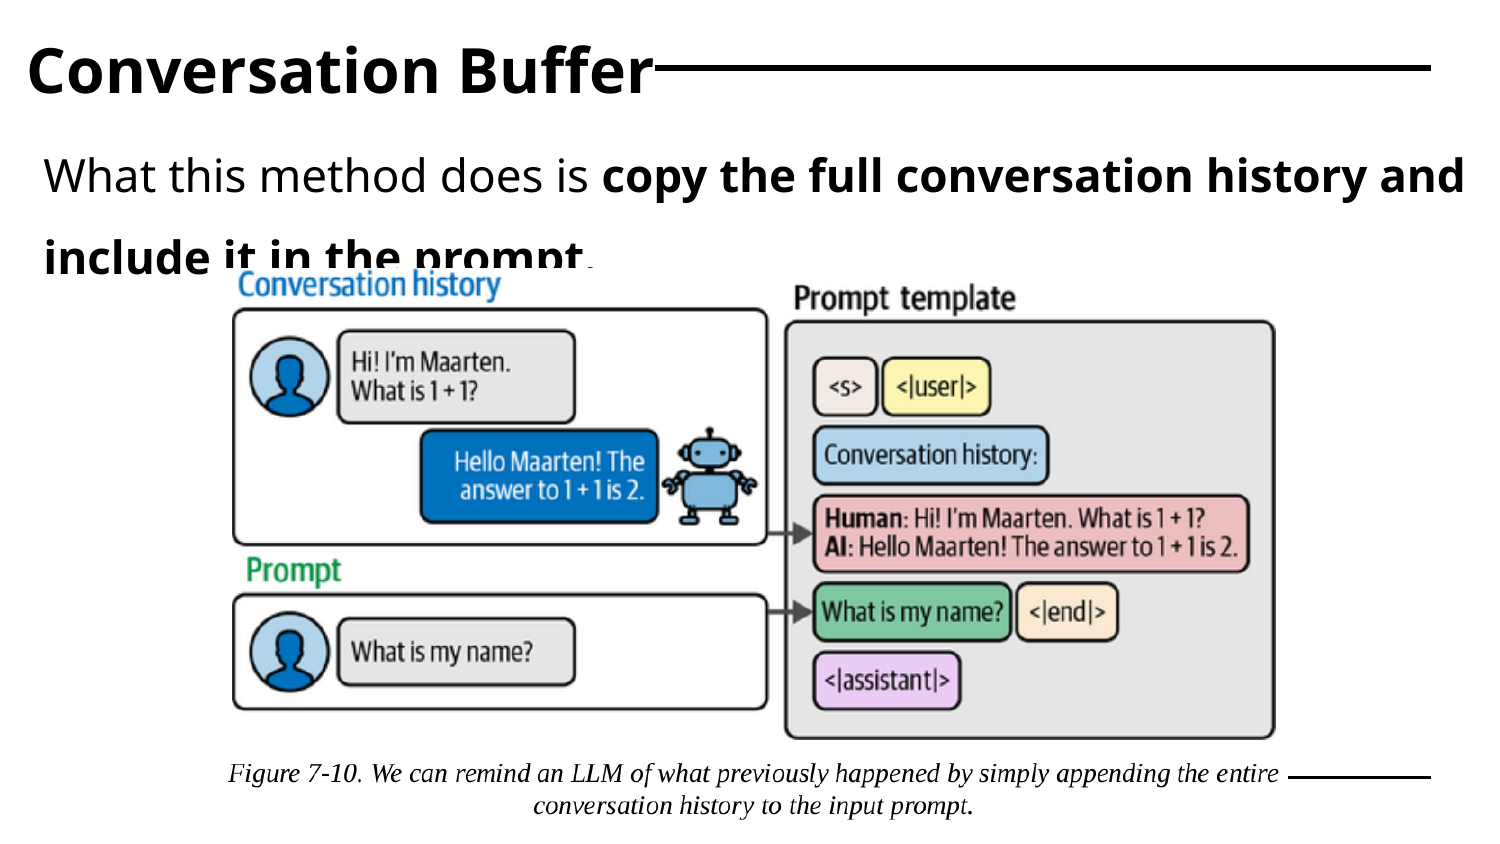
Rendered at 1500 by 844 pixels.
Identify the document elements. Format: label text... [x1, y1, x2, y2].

title Conversation Buffer [11, 16, 1500, 134]
text_box What this method does is copy the full conversation history and include it in the prompt. [28, 103, 1482, 782]
picture [223, 268, 1288, 820]
